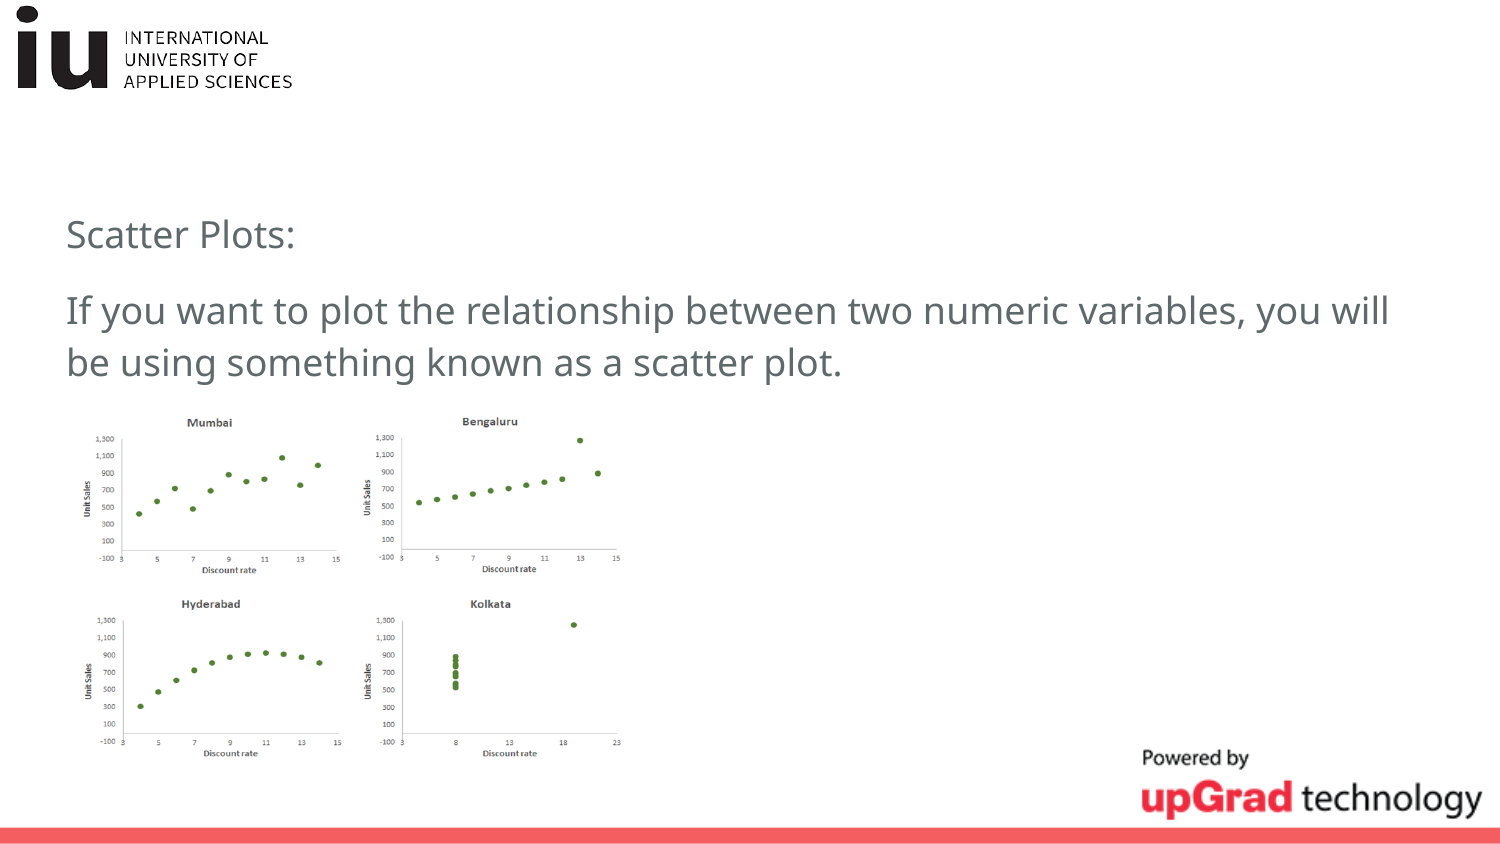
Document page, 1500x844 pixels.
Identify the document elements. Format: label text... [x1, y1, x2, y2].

picture [68, 407, 632, 770]
picture [1124, 718, 1500, 844]
picture [12, 0, 296, 122]
list Scatter Plots: If you want to plot the relationship between two numeric variables, you will be using something known as a scatter plot. [51, 189, 1449, 750]
